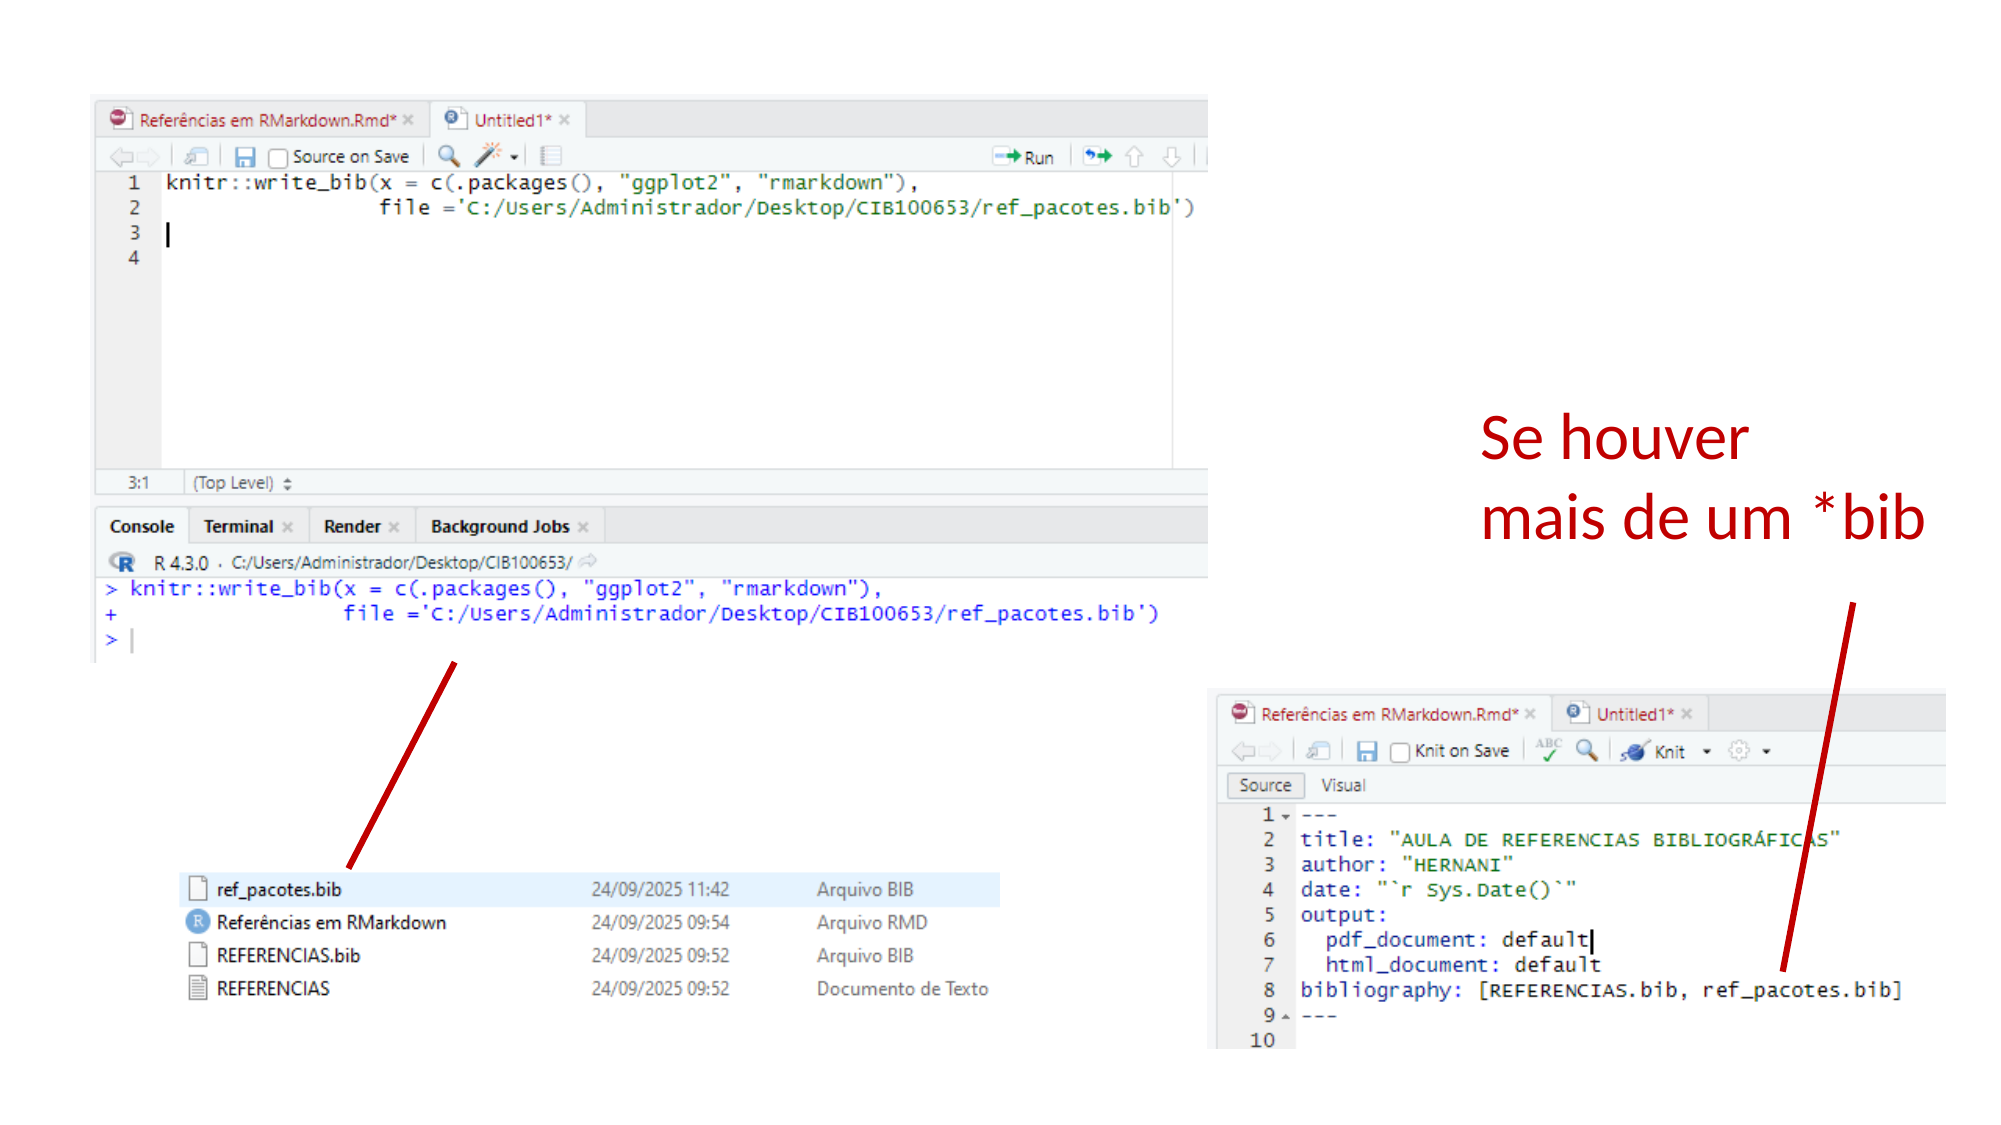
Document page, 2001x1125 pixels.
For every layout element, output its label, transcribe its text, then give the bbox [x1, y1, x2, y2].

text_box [348, 662, 455, 869]
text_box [1782, 602, 1854, 972]
picture [164, 868, 1000, 1005]
picture [1207, 688, 1946, 1049]
picture [90, 94, 1208, 663]
text_box Se houver mais de um *bib [1465, 385, 1943, 561]
